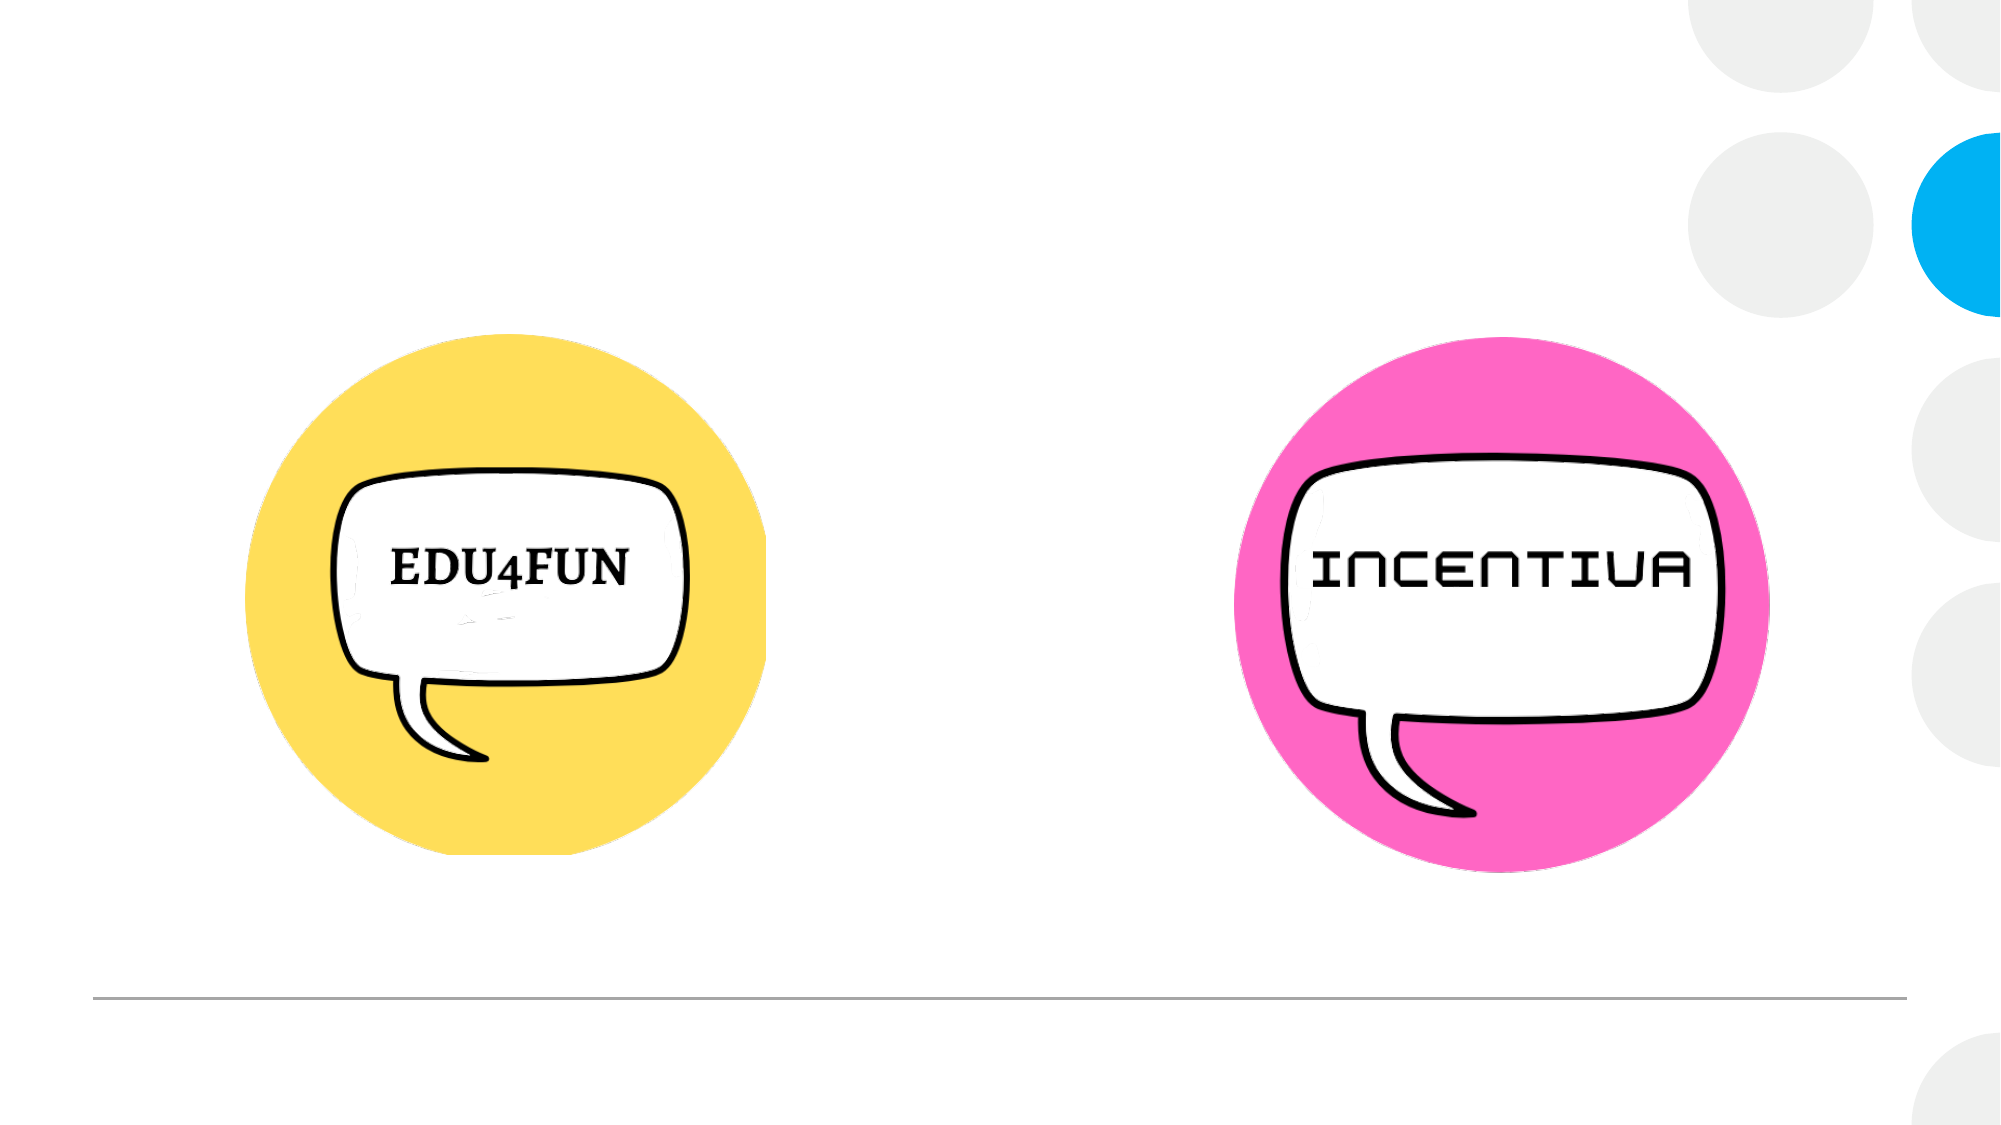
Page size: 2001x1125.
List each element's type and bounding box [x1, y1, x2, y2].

list [245, 334, 766, 855]
list [1234, 337, 1775, 878]
